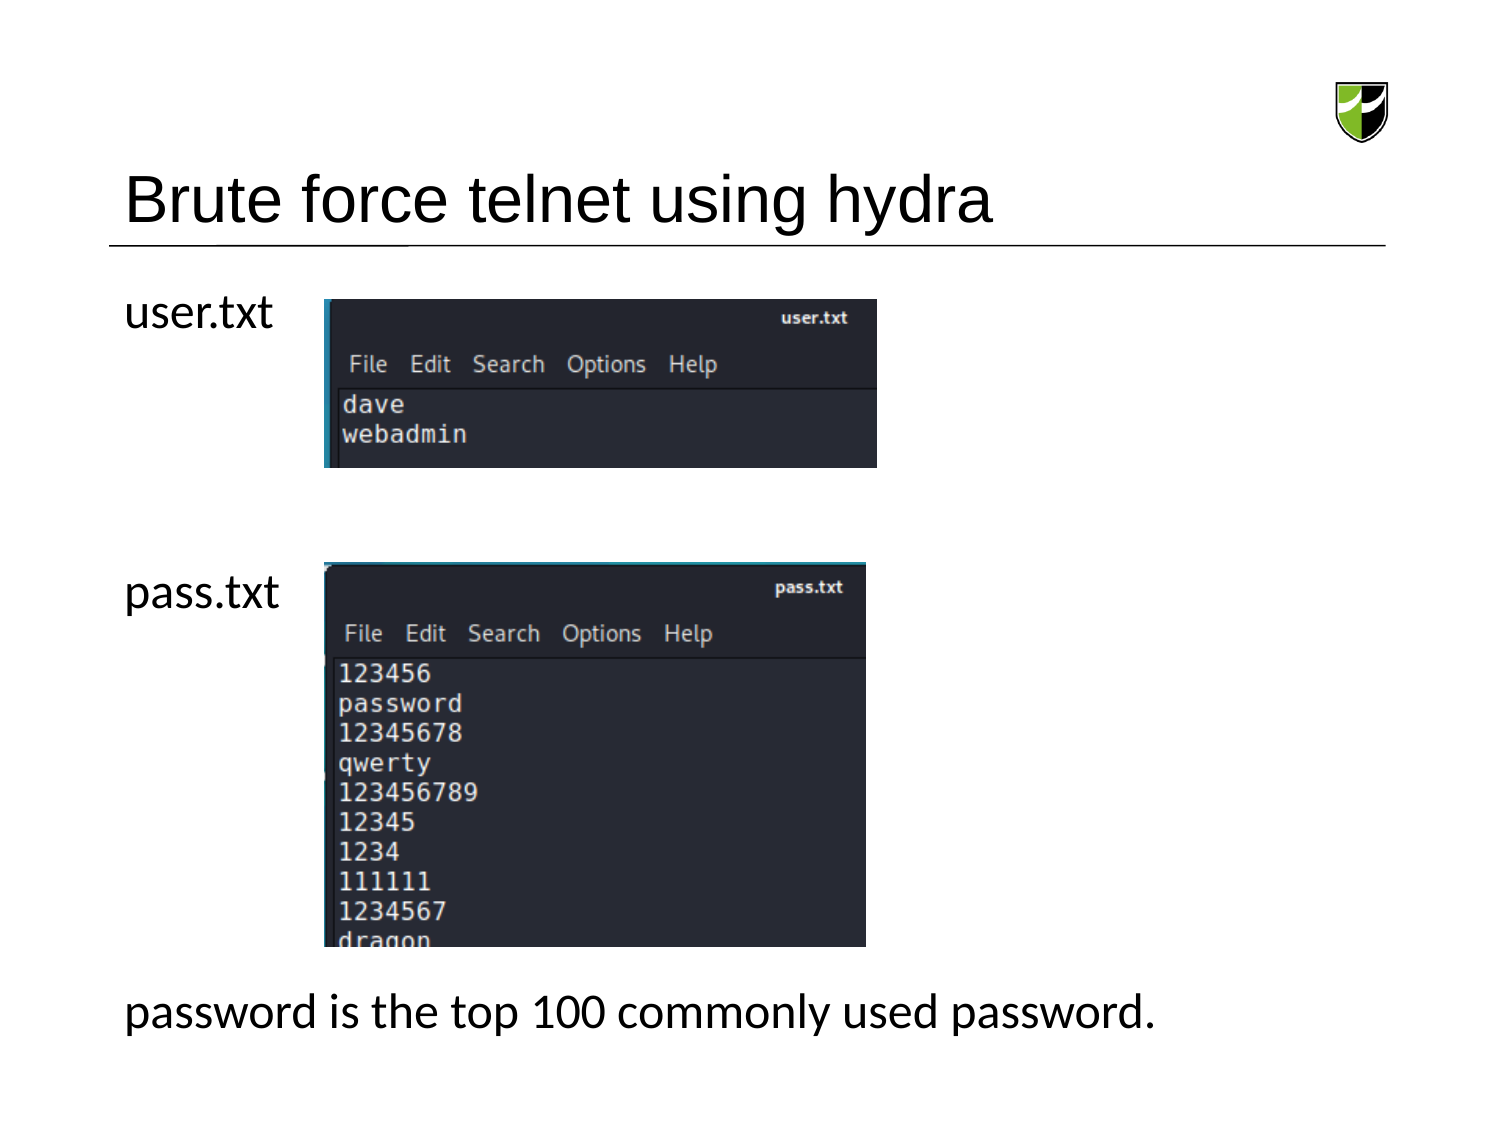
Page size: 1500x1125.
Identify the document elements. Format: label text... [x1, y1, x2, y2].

list user.txt pass.txt password is the top 100 commonly used password. [109, 270, 1336, 888]
picture [324, 562, 866, 948]
picture [1335, 75, 1393, 143]
picture [324, 298, 877, 469]
title Brute force telnet using hydra [109, 146, 1386, 246]
